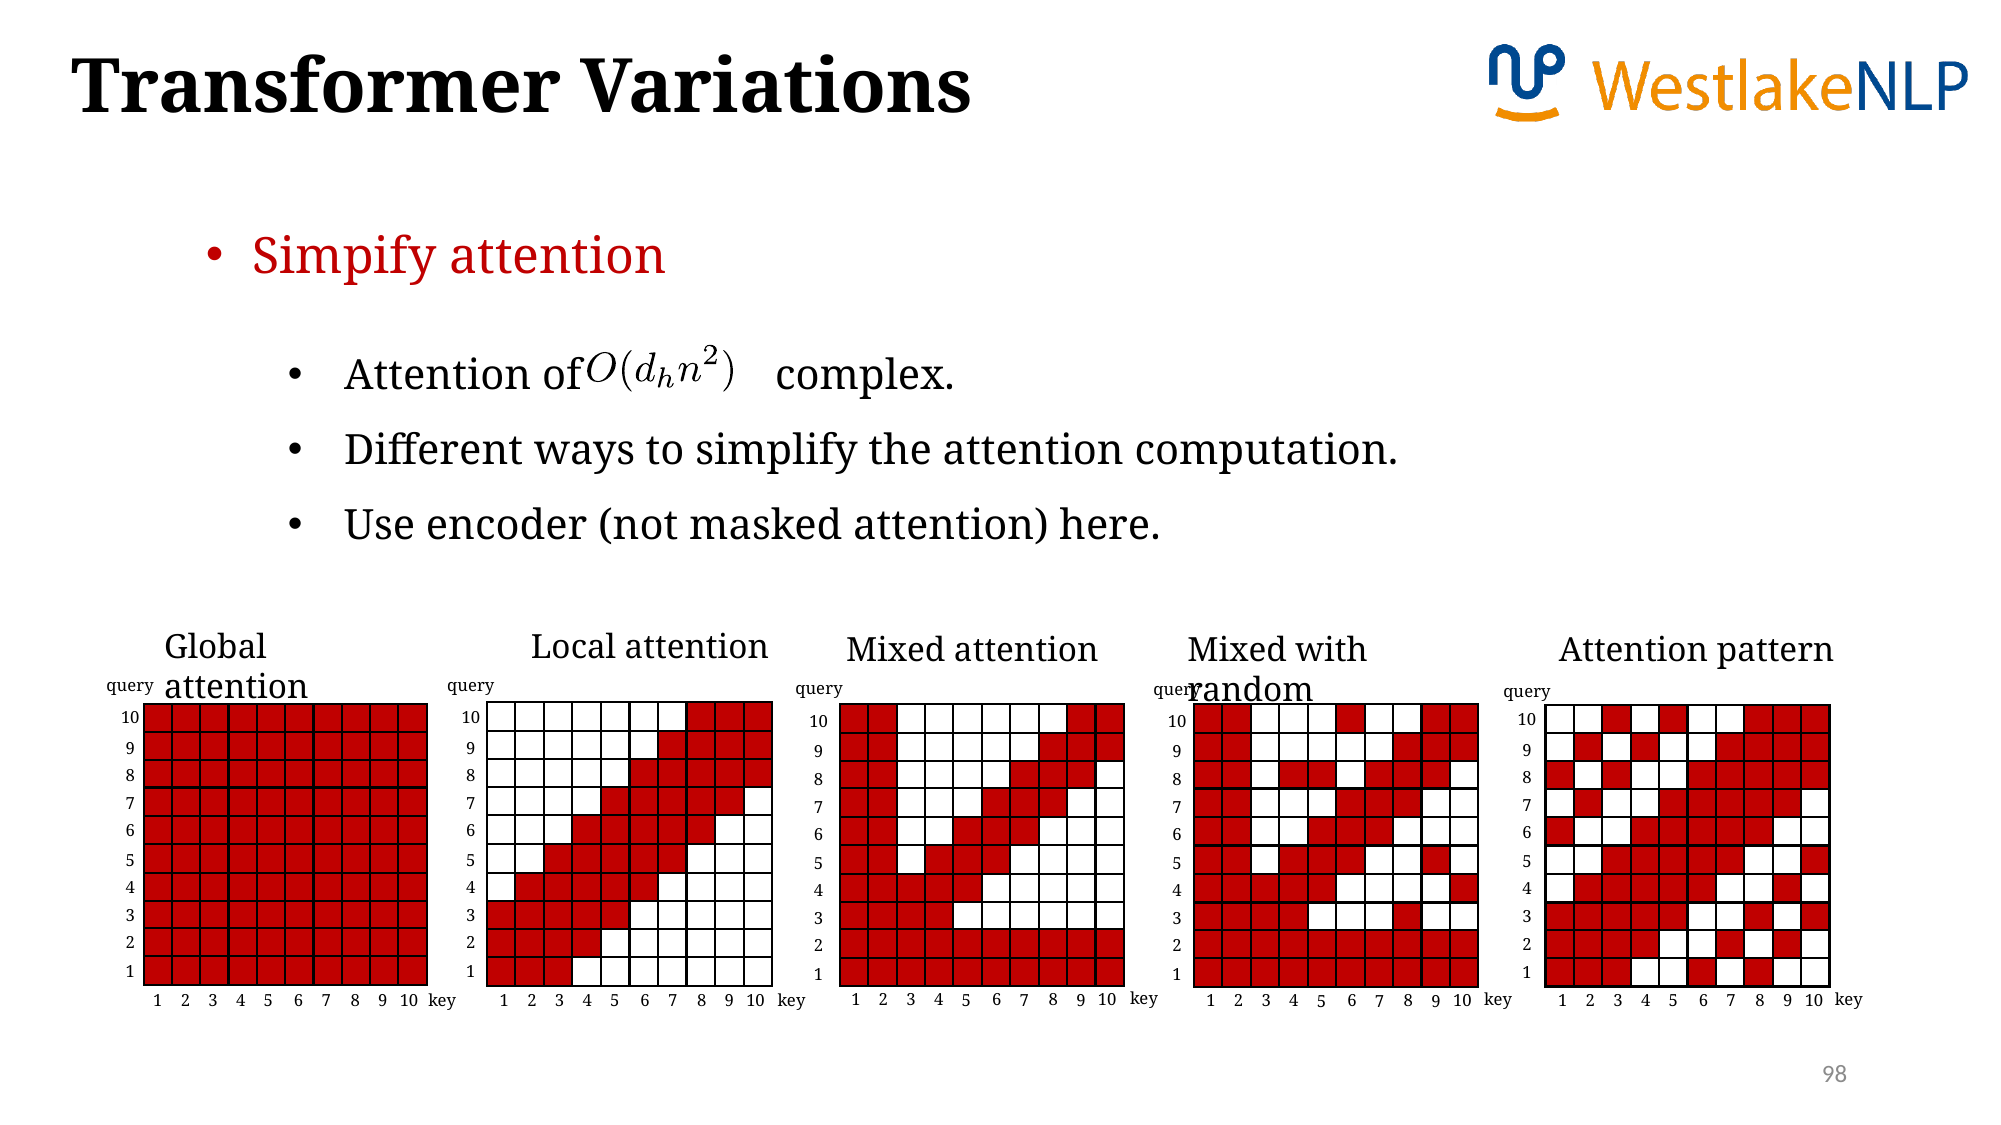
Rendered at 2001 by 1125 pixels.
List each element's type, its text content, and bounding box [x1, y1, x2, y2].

text_box 7 [1004, 986, 1033, 1017]
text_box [839, 704, 1124, 986]
text_box Mixed with random [1172, 620, 1506, 716]
text_box 6 [110, 821, 143, 848]
text_box 5 [110, 848, 143, 877]
text_box 7 [306, 985, 346, 1018]
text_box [486, 702, 773, 986]
text_box 8 [335, 985, 363, 1017]
text_box 9 [451, 735, 486, 766]
text_box 1 [138, 982, 166, 1017]
text_box 8 [682, 986, 709, 1017]
text_box 3 [540, 986, 567, 1017]
text_box 4 [110, 877, 143, 904]
text_box 3 [451, 904, 486, 932]
text_box 2 [1219, 987, 1246, 1018]
text_box 7 [1507, 795, 1545, 822]
text_box 7 [799, 796, 838, 824]
text_box 5 [1157, 851, 1193, 881]
text_box 6 [451, 821, 486, 848]
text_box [1193, 704, 1479, 987]
text_box 10 [1083, 986, 1132, 1017]
text_box 1 [451, 959, 486, 988]
text_box Attention pattern [1544, 620, 1878, 676]
text_box 3 [193, 985, 221, 1017]
text_box 3 [1246, 987, 1274, 1018]
text_box 10 [446, 702, 486, 735]
text_box 7 [653, 986, 693, 1018]
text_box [587, 344, 733, 392]
text_box 8 [451, 766, 486, 793]
text_box 1 [484, 982, 512, 1017]
text_box 6 [625, 986, 653, 1017]
text_box 4 [1626, 987, 1653, 1017]
text_box 9 [363, 985, 403, 1018]
text_box 7 [451, 793, 486, 821]
text_box Attention of complex. Different ways to simplify the attention computation. Use encoder (not masked attention) here. [273, 315, 1727, 556]
text_box 1 [1191, 982, 1219, 1018]
text_box query [432, 666, 510, 702]
text_box 5 [1653, 987, 1693, 1018]
text_box 6 [977, 986, 1004, 1017]
text_box 8 [110, 766, 143, 793]
text_box Simpify attention [191, 215, 816, 291]
text_box 10 [1438, 987, 1487, 1018]
slide_number 98 [1412, 1042, 1863, 1103]
text_box 2 [1157, 936, 1193, 963]
text_box 9 [799, 738, 838, 769]
text_box key [762, 982, 821, 1017]
text_box 1 [110, 959, 143, 988]
text_box 9 [709, 986, 749, 1018]
text_box Local attention [516, 618, 800, 673]
text_box 5 [451, 848, 486, 877]
text_box query [1488, 673, 1566, 709]
text_box 9 [1416, 987, 1438, 1018]
text_box key [1469, 981, 1527, 1016]
text_box Mixed attention [831, 620, 1165, 676]
text_box 1 [799, 963, 838, 992]
text_box key [413, 982, 472, 1018]
text_box 2 [166, 985, 193, 1017]
text_box Global attention [149, 617, 433, 713]
text_box 10 [1502, 709, 1545, 737]
text_box 8 [1507, 767, 1545, 795]
text_box 8 [1033, 986, 1061, 1017]
text_box query [780, 670, 858, 705]
text_box 1 [1157, 963, 1193, 992]
text_box 4 [221, 985, 248, 1017]
text_box 10 [1790, 987, 1838, 1017]
text_box 10 [385, 985, 413, 1017]
text_box 9 [1061, 986, 1083, 1017]
text_box 10 [731, 986, 762, 1017]
text_box 10 [106, 702, 155, 735]
picture [1459, 0, 2000, 170]
text_box 7 [110, 793, 143, 821]
text_box 4 [1157, 881, 1193, 908]
text_box 6 [1507, 822, 1545, 850]
text_box 2 [799, 936, 838, 963]
text_box 2 [451, 932, 486, 959]
text_box 6 [1332, 987, 1360, 1018]
text_box 9 [1768, 987, 1808, 1018]
text_box 3 [1598, 987, 1626, 1017]
text_box 4 [1274, 987, 1302, 1018]
text_box 6 [799, 824, 838, 851]
text_box 4 [1507, 879, 1545, 906]
text_box 9 [110, 735, 143, 766]
text_box 2 [1570, 987, 1598, 1017]
text_box 5 [1302, 987, 1332, 1018]
text_box 5 [248, 985, 288, 1018]
text_box 4 [451, 877, 486, 904]
text_box 5 [1507, 850, 1545, 879]
text_box 3 [110, 904, 143, 932]
text_box 4 [919, 986, 946, 1017]
text_box 7 [1360, 987, 1389, 1018]
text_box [143, 703, 427, 985]
text_box key [1115, 980, 1173, 1015]
text_box 2 [110, 932, 143, 959]
text_box 3 [891, 986, 919, 1017]
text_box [1545, 704, 1830, 987]
text_box 10 [1153, 706, 1193, 738]
text_box 2 [1507, 934, 1545, 961]
text_box Transformer Variations [56, 29, 1368, 135]
text_box 5 [946, 986, 977, 1017]
text_box 3 [1507, 906, 1545, 934]
text_box 9 [1507, 737, 1545, 767]
text_box 3 [1157, 908, 1193, 936]
text_box 4 [799, 881, 838, 908]
text_box 7 [1711, 987, 1751, 1018]
text_box key [1819, 981, 1878, 1016]
text_box 8 [1740, 987, 1768, 1017]
text_box 8 [799, 769, 838, 796]
text_box 2 [864, 986, 891, 1017]
text_box 10 [794, 705, 839, 738]
text_box 6 [1684, 987, 1711, 1017]
text_box 3 [799, 908, 838, 936]
text_box 6 [1157, 824, 1193, 851]
text_box 6 [279, 985, 306, 1017]
text_box 7 [1157, 796, 1193, 824]
text_box 1 [1543, 982, 1570, 1017]
text_box query [91, 666, 169, 702]
text_box 9 [1157, 738, 1193, 769]
text_box 2 [512, 986, 540, 1017]
text_box 1 [1507, 961, 1545, 990]
text_box 8 [1389, 987, 1416, 1018]
text_box 5 [595, 986, 635, 1018]
text_box 1 [836, 981, 864, 1017]
text_box 5 [799, 851, 838, 881]
text_box 8 [1157, 769, 1193, 796]
text_box query [1138, 671, 1216, 706]
text_box 4 [567, 986, 595, 1017]
